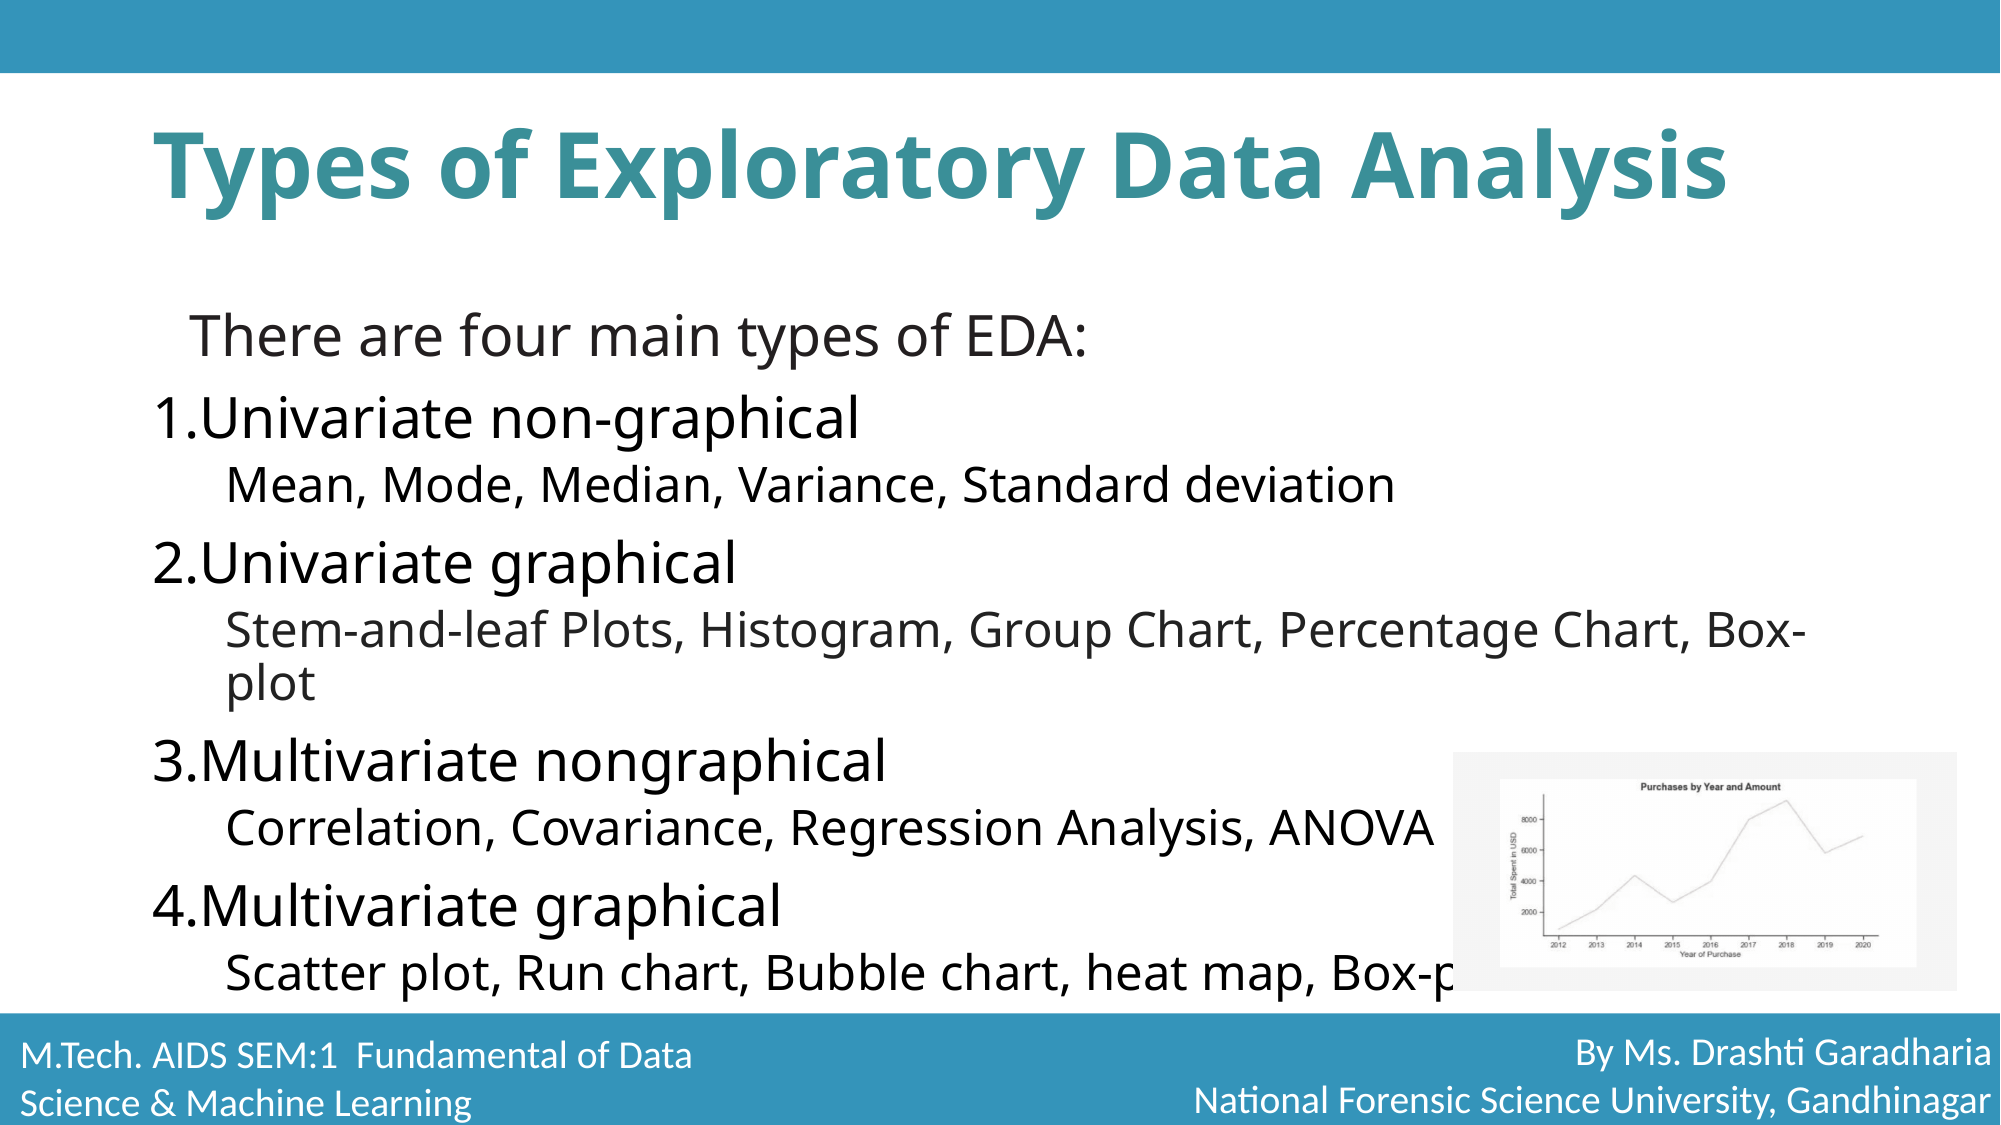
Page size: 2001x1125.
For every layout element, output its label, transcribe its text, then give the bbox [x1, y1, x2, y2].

list There are four main types of EDA: Univariate non-graphical Mean, Mode, Median, Variance, Standard deviation Univariate graphical Stem-and-leaf Plots, Histogram, Group Chart, Percentage Chart, Box-plot Multivariate nongraphical Correlation, Covariance, Regression Analysis, ANOVA Multivariate graphical Scatter plot, Run chart, Bubble chart, heat map, Box-plot [137, 299, 1863, 1014]
picture [1453, 752, 1957, 991]
title Types of Exploratory Data Analysis [137, 59, 1863, 278]
